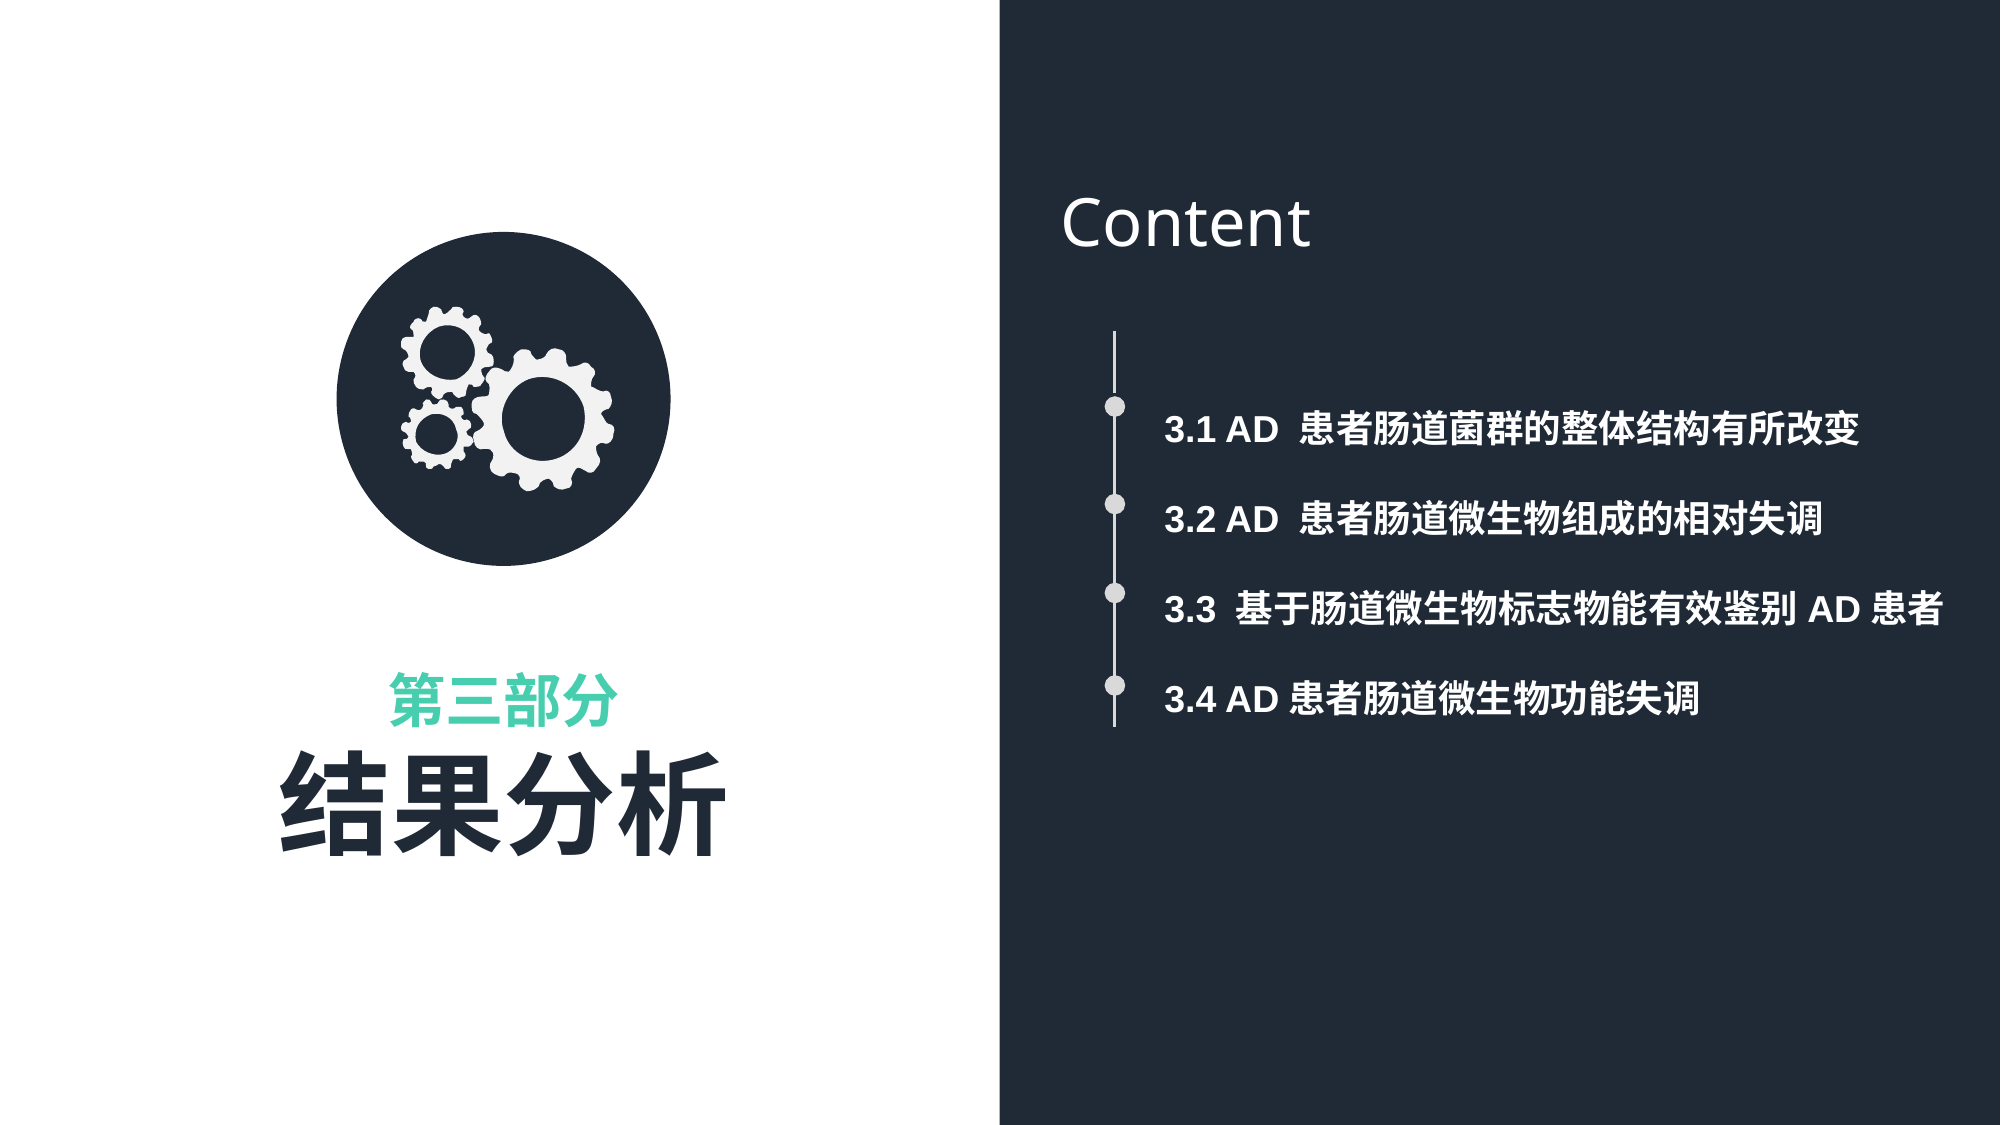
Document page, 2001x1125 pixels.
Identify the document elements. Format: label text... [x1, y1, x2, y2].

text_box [336, 231, 671, 566]
text_box 第三部分 [372, 656, 635, 726]
text_box 结果分析 [263, 726, 744, 877]
text_box Content [1045, 172, 1327, 267]
text_box 3.1 AD 患者肠道菌群的整体结构有所改变 3.2 AD 患者肠道微生物组成的相对失调​ 3.3 基于肠道微生物标志物能有效鉴别AD患者 3.4 AD患者肠道微生物功能失调 [999, 0, 2000, 1125]
